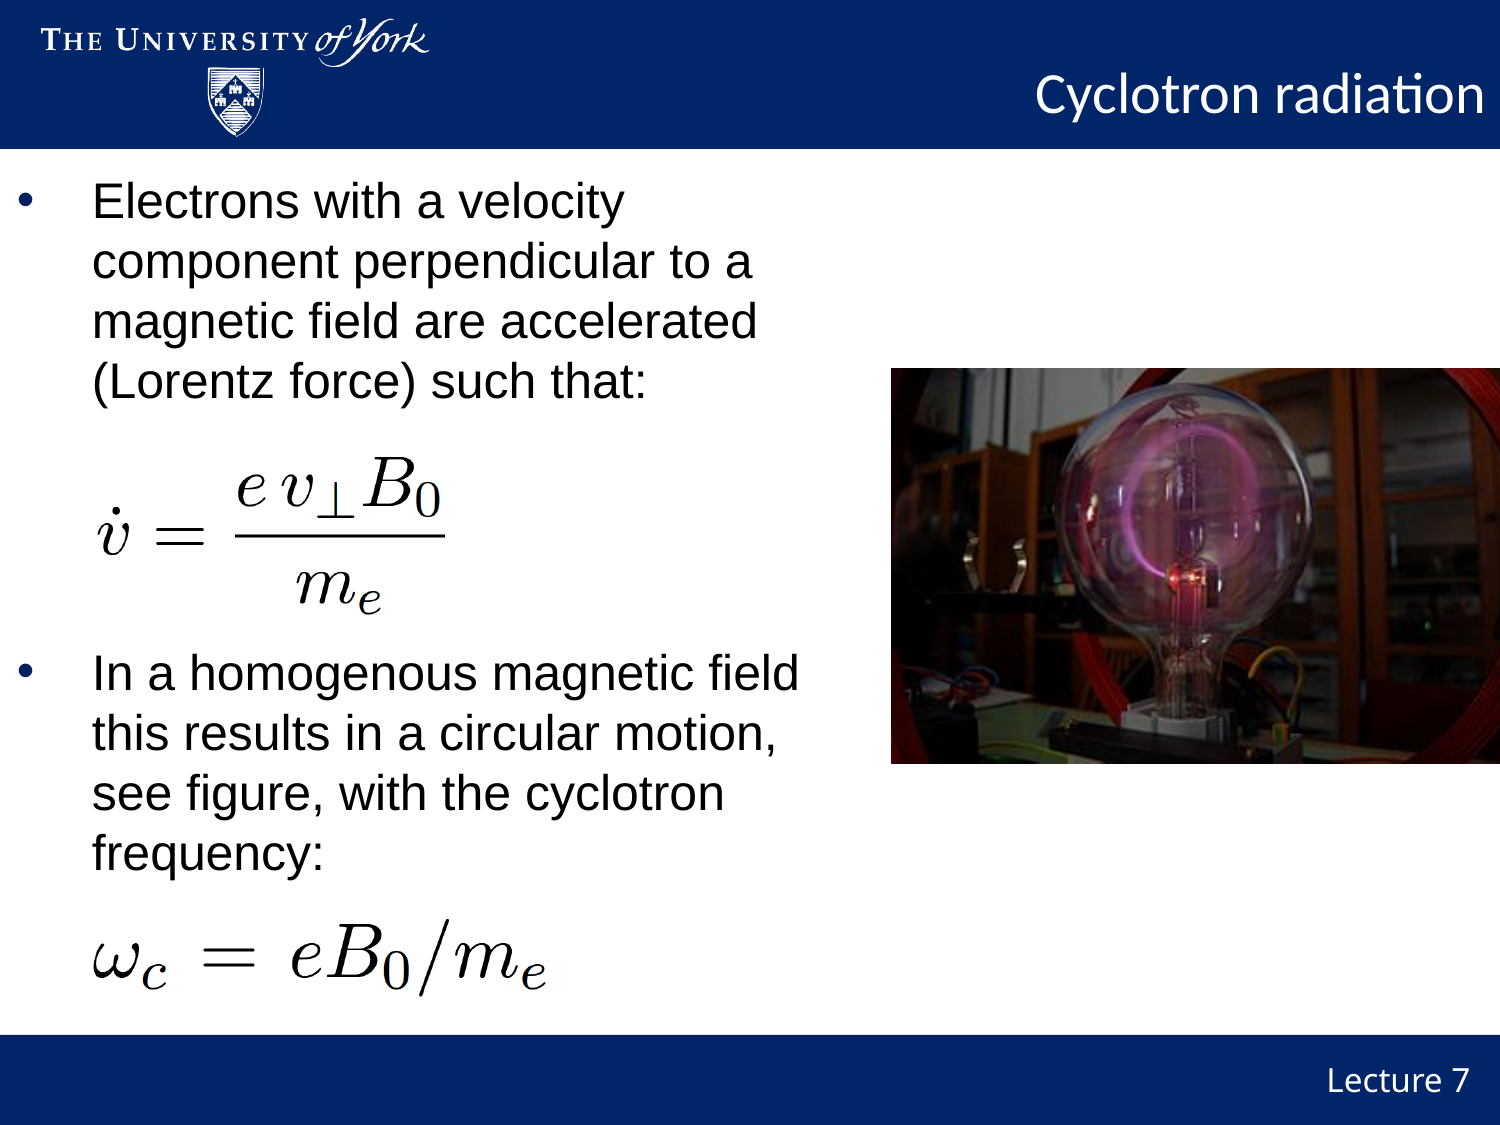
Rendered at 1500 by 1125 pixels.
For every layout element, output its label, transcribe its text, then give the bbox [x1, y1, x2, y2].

picture [84, 439, 455, 622]
picture [41, 18, 430, 138]
picture [88, 916, 554, 1001]
text_box Cyclotron radiation [543, 27, 1500, 268]
text_box In a homogenous magnetic field this results in a circular motion, see figure, with the cyclotron frequency: [0, 633, 868, 889]
picture [891, 368, 1500, 764]
text_box Lecture 7 [1297, 1052, 1500, 1107]
text_box Electrons with a velocity component perpendicular to a magnetic field are accelerated (Lorentz force) such that: [0, 161, 868, 417]
